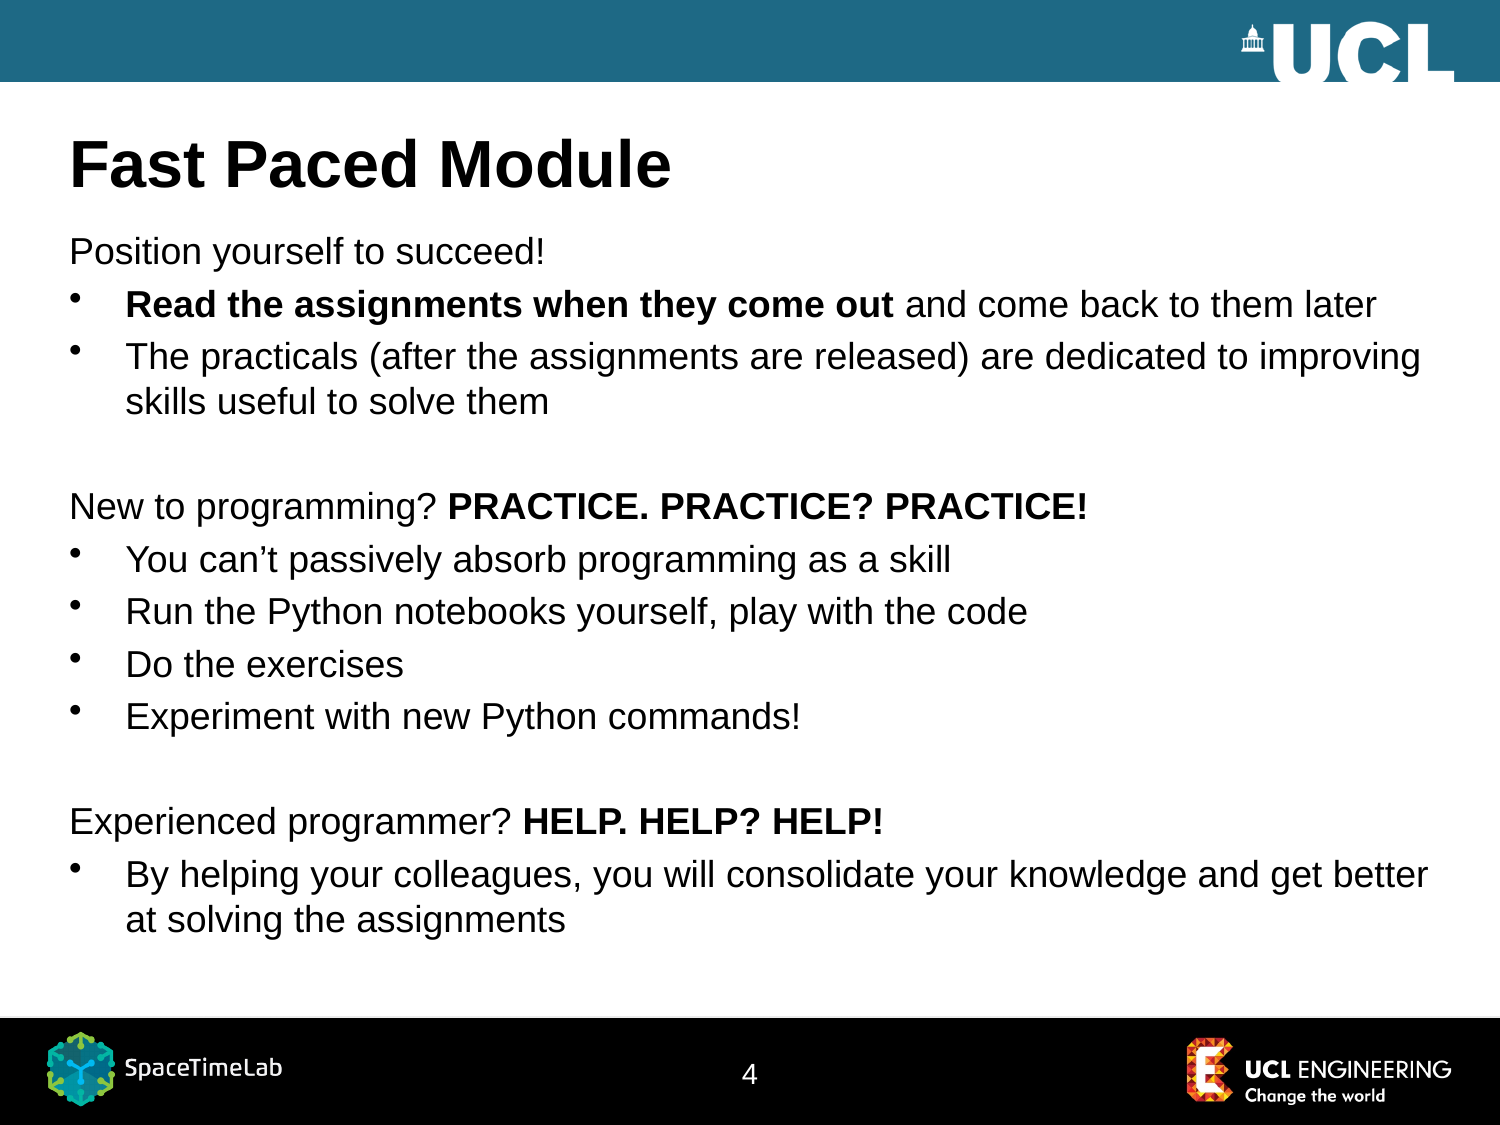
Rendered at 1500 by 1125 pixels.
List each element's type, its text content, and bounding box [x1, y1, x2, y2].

footer 4 [496, 1042, 1004, 1103]
list Position yourself to succeed! Read the assignments when they come out and come back to them later The practicals (after the assignments are released) are dedicated to improving skills useful to solve them New to programming? PRACTICE. PRACTICE? PRACTICE! You can’t passively absorb programming as a skill Run the Python notebooks yourself, play with the code Do the exercises Experiment with new Python commands! Experienced programmer? HELP. HELP? HELP! By helping your colleagues, you will consolidate your knowledge and get better at solving the assignments [54, 219, 1447, 988]
title Fast Paced Module [54, 113, 1447, 197]
picture [0, 990, 1500, 1125]
